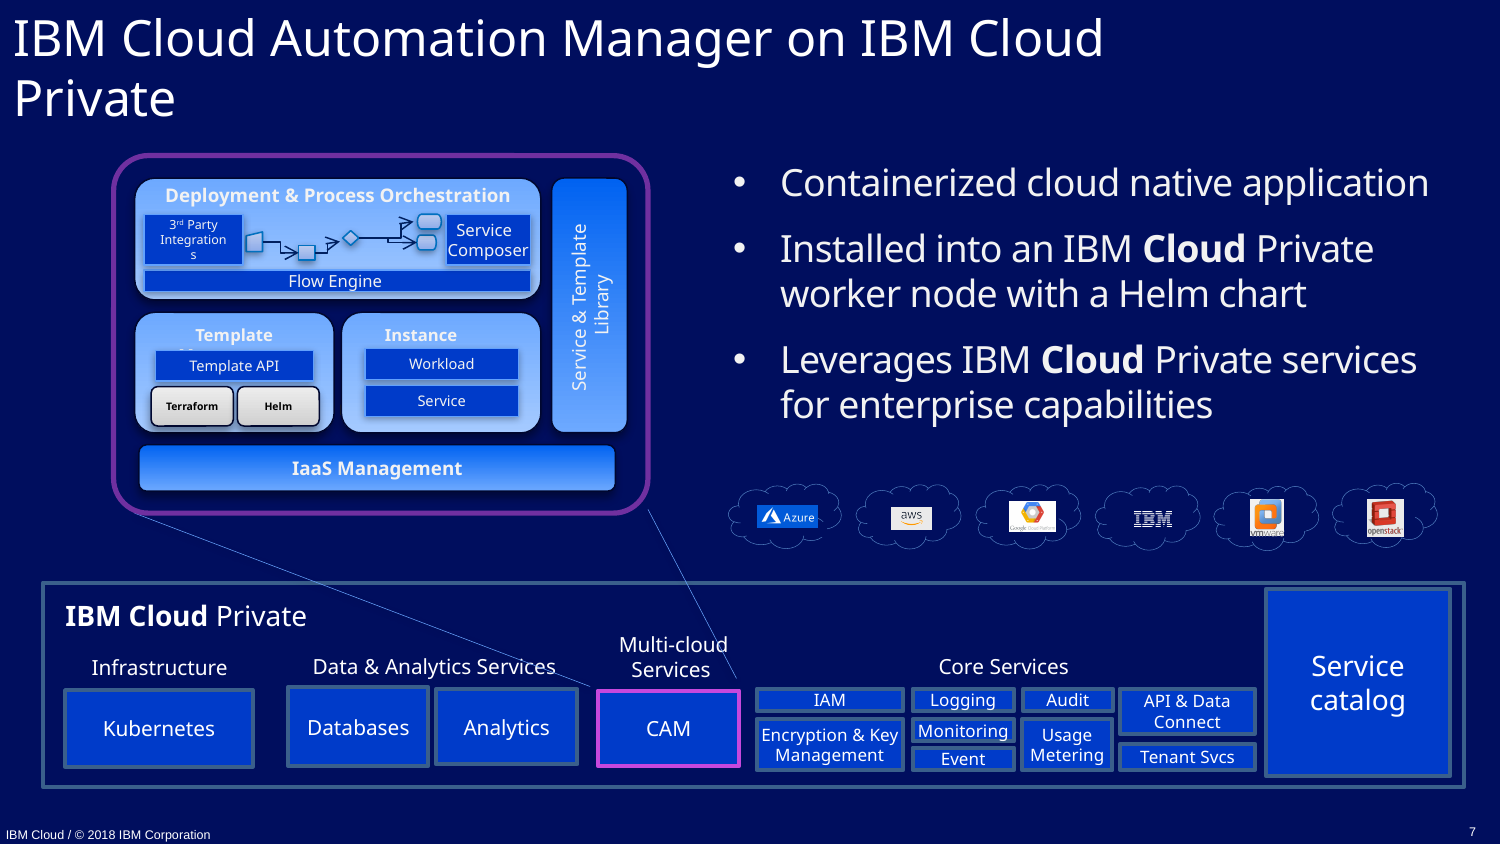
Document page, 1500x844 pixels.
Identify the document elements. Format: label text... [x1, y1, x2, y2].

text_box Instance Management [340, 311, 542, 434]
text_box Tenant Svcs [1120, 743, 1255, 771]
text_box Service [364, 385, 519, 417]
text_box Terraform [150, 385, 234, 427]
text_box Logging [912, 688, 1014, 712]
footer IBM Cloud / © 2018 IBM Corporation [5, 810, 260, 844]
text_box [134, 512, 591, 687]
text_box Databases [288, 695, 429, 766]
text_box Containerized cloud native application Installed into an IBM Cloud Private worker node with a Helm chart Leverages IBM Cloud Private services for enterprise capabilities [718, 151, 1454, 434]
text_box Analytics [436, 695, 578, 765]
text_box Flow Engine [143, 269, 531, 292]
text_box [728, 482, 1438, 551]
text_box Deployment & Process Orchestration [133, 177, 542, 293]
text_box IAM [756, 688, 904, 712]
text_box Workload [364, 348, 519, 380]
text_box API & Data Connect [1119, 688, 1255, 734]
text_box Service Composer [445, 214, 531, 266]
text_box [112, 154, 649, 514]
text_box Template API [155, 350, 314, 382]
text_box Multi-cloud Services [604, 624, 744, 689]
text_box CAM [597, 690, 740, 766]
text_box Helm [236, 385, 321, 427]
text_box Core Services [923, 646, 1084, 686]
text_box Kubernetes [65, 690, 253, 767]
text_box IaaS Management [138, 443, 617, 492]
text_box Service catalog [1265, 588, 1451, 776]
text_box Template Management [133, 311, 335, 432]
text_box [42, 582, 1465, 787]
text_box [647, 508, 737, 679]
slide_number 7 [1445, 810, 1500, 844]
text_box IBM Cloud Private [49, 590, 129, 640]
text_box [245, 214, 442, 261]
text_box Audit [1022, 688, 1113, 712]
text_box Usage Metering [1022, 718, 1113, 771]
text_box Infrastructure [76, 646, 129, 687]
text_box IBM Cloud Automation Manager on IBM Cloud Private [13, 6, 1255, 91]
text_box Service & Template Library [550, 177, 629, 434]
text_box Monitoring [912, 718, 1014, 742]
text_box Event [912, 747, 1014, 771]
text_box Encryption & Key Management [756, 718, 903, 771]
text_box 3rd Party Integrations [143, 214, 243, 266]
